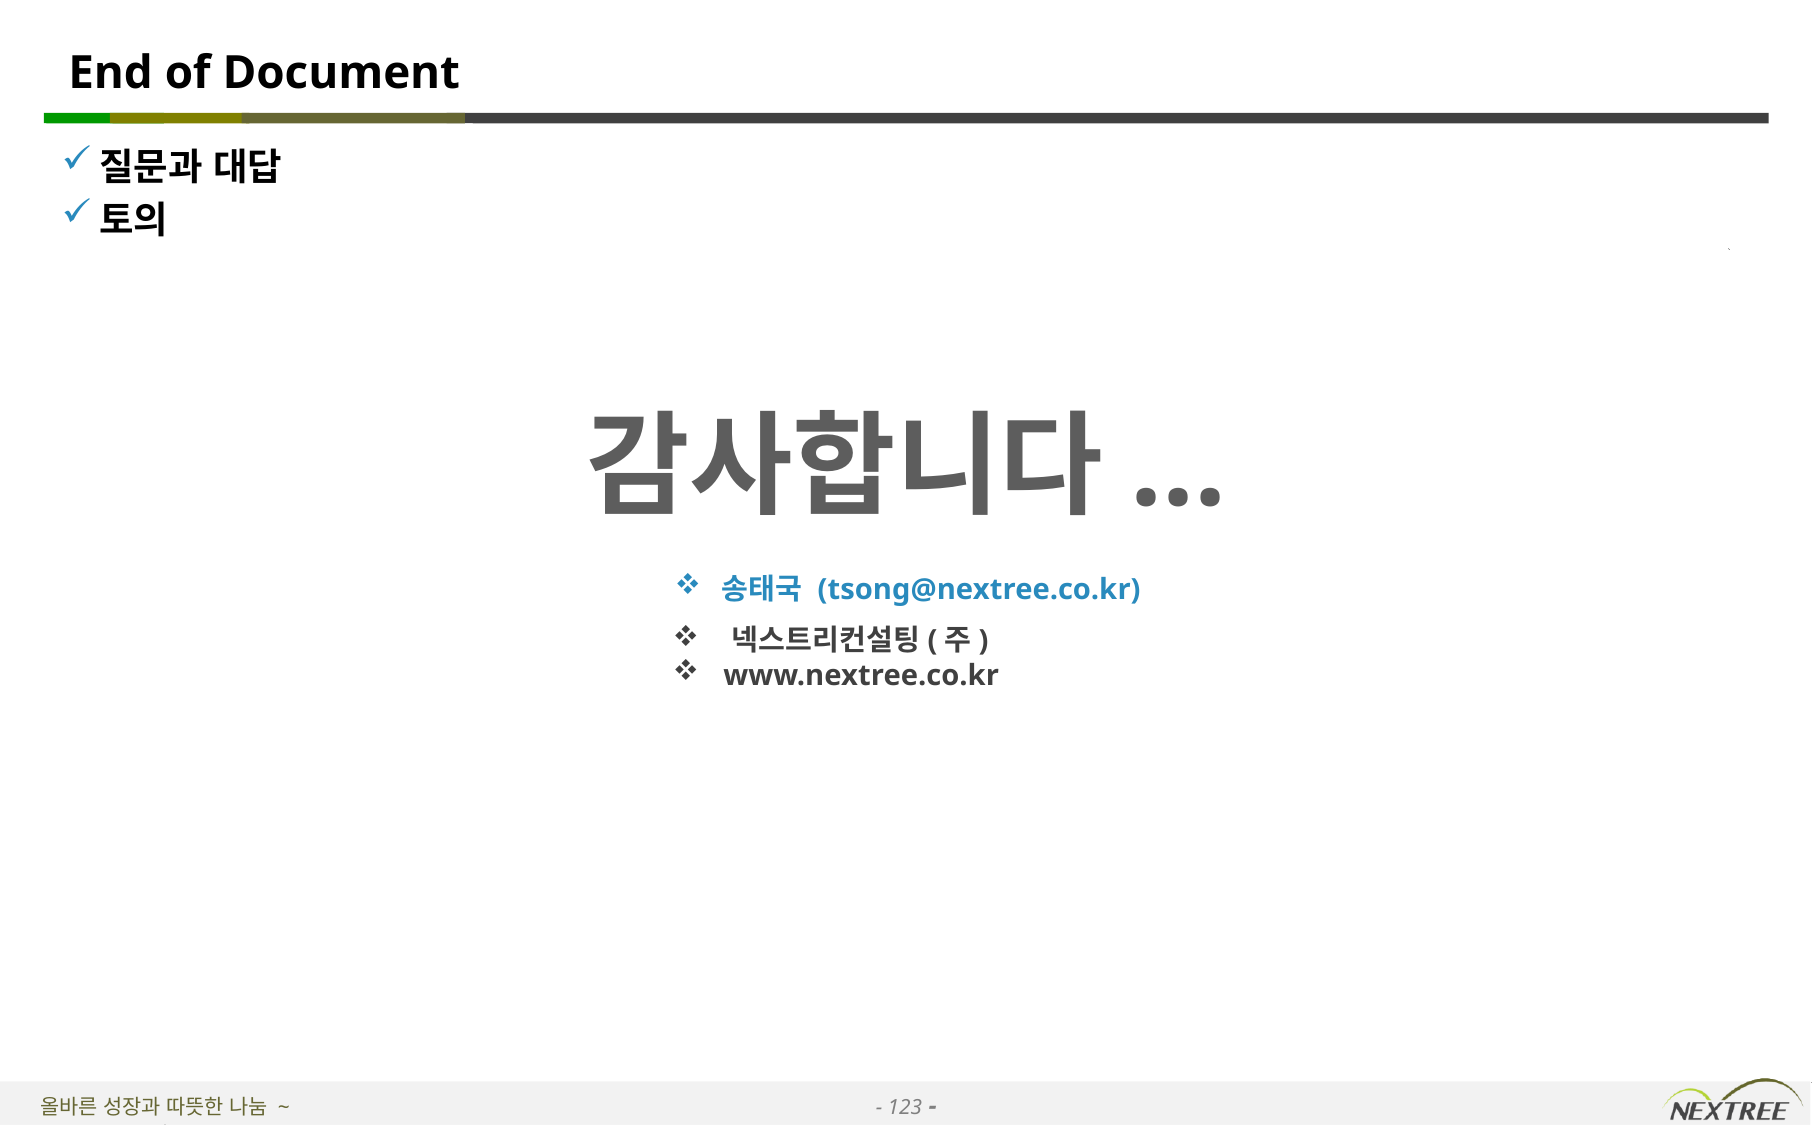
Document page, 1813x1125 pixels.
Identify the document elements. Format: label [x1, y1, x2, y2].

list [659, 562, 1169, 610]
title [61, 22, 1709, 119]
picture [1662, 1078, 1804, 1122]
list [55, 137, 1757, 250]
